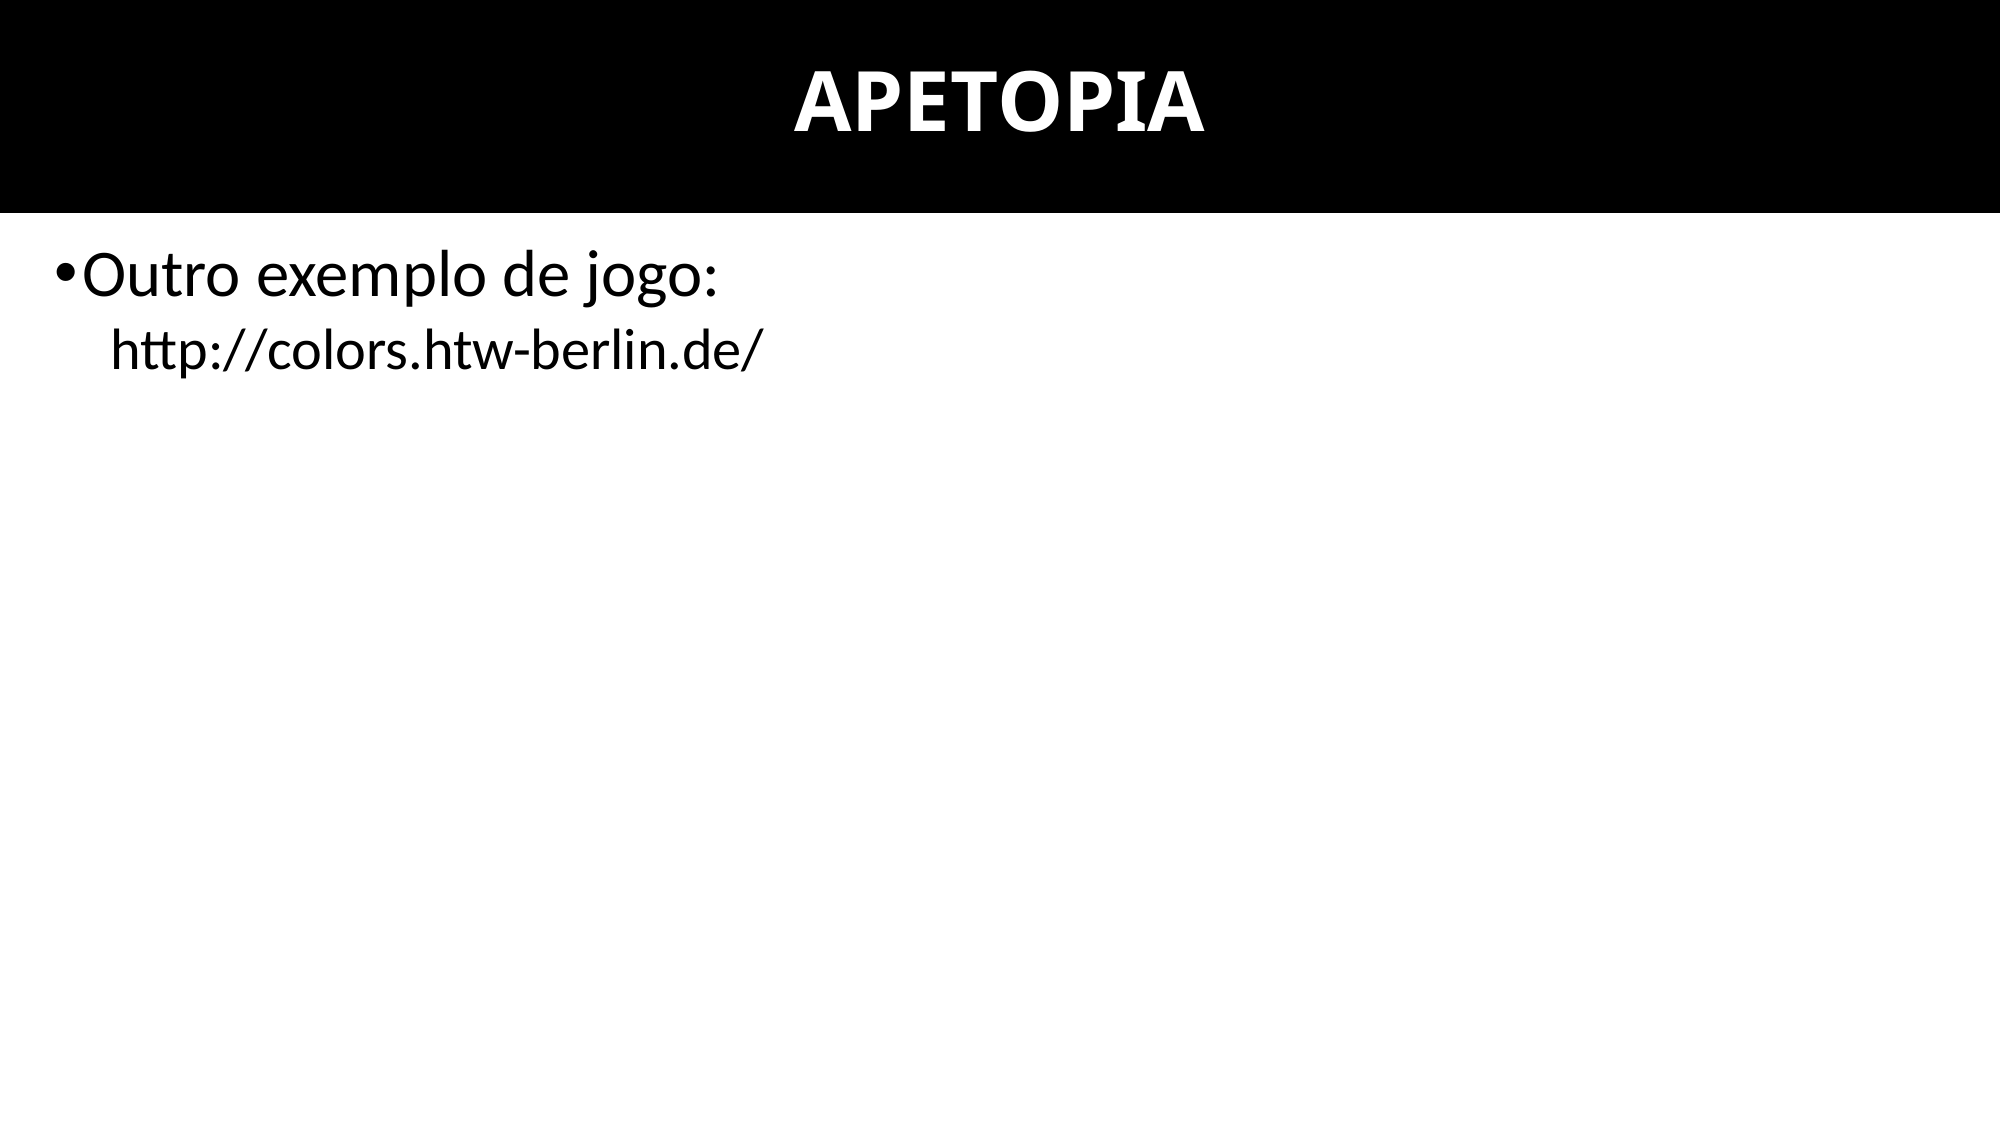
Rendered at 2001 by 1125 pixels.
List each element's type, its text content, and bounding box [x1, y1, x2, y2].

list Outro exemplo de jogo: http://colors.htw-berlin.de/ [39, 231, 1961, 1024]
title APETOPIA [0, 0, 2000, 213]
